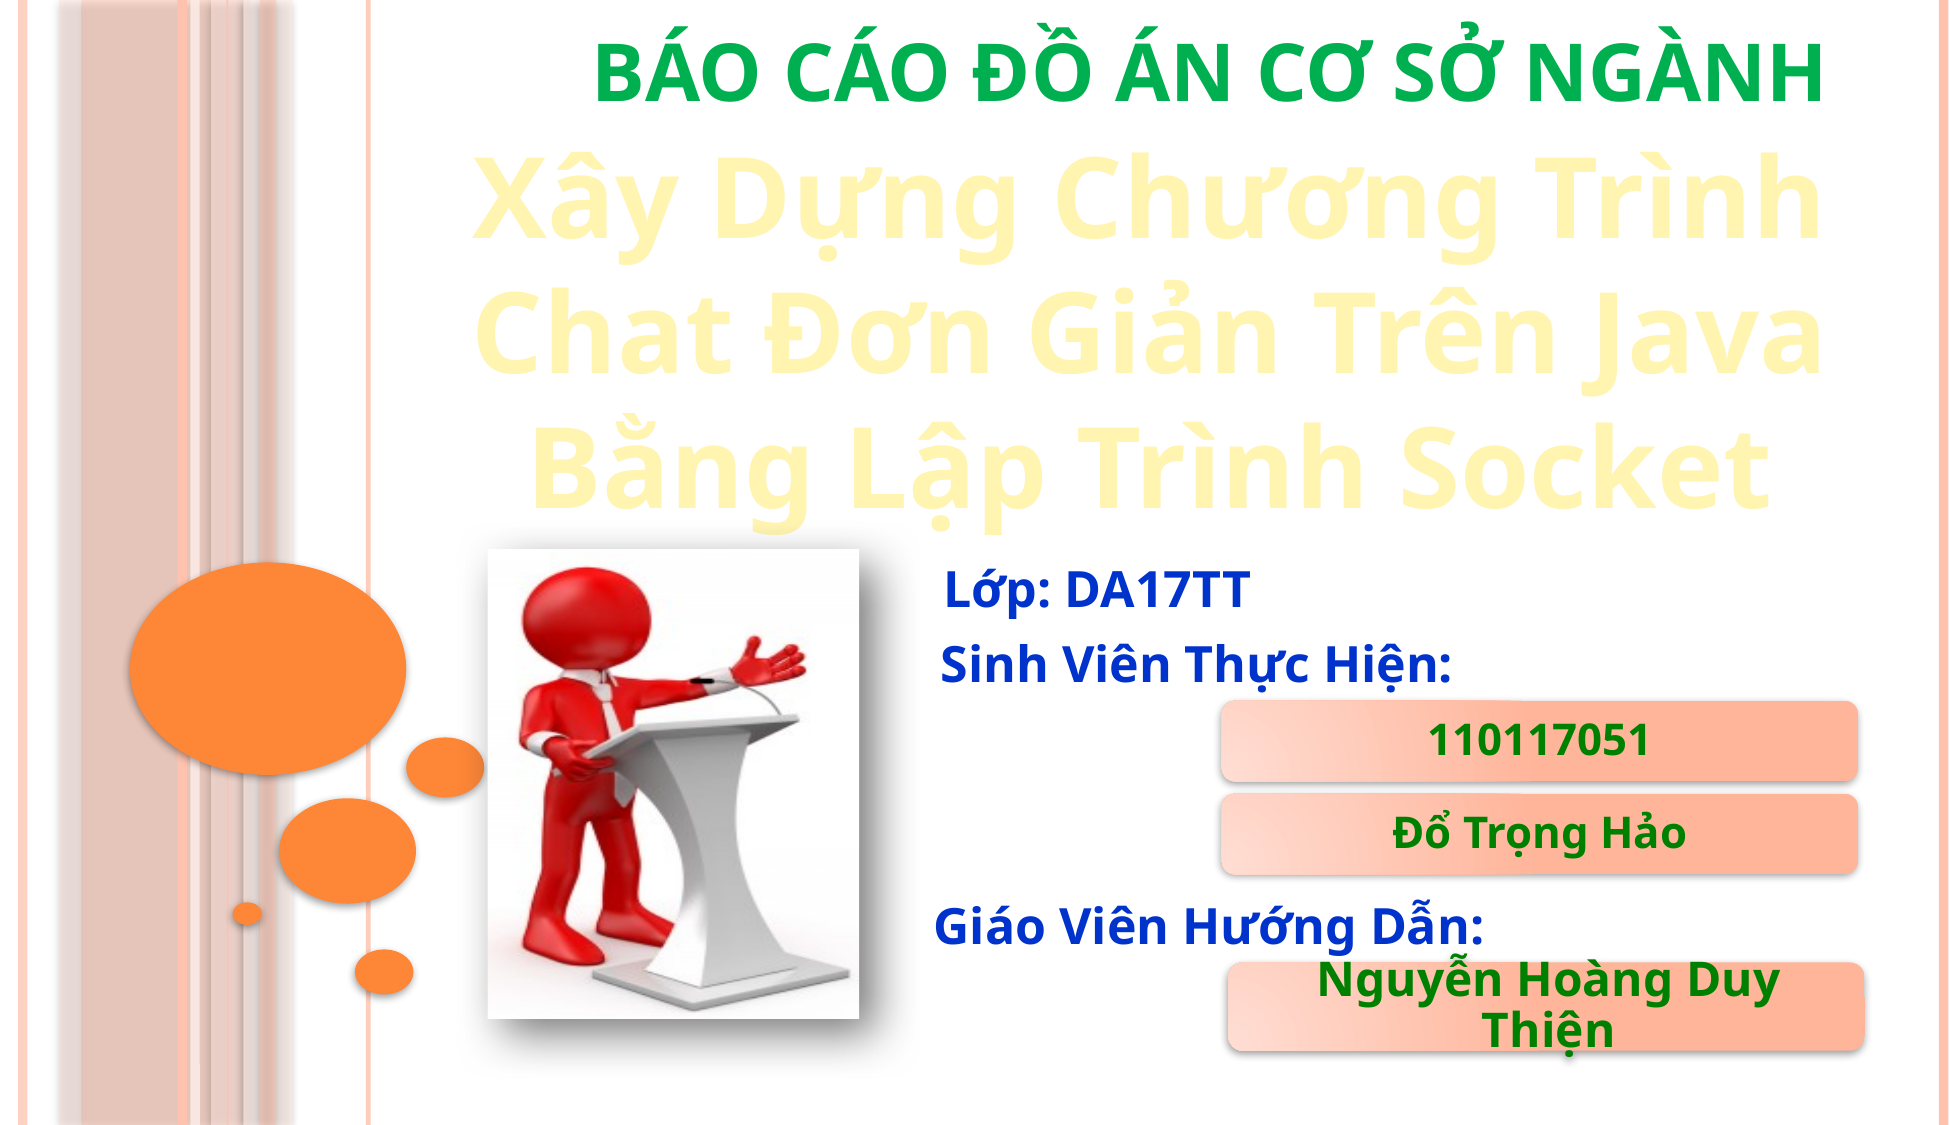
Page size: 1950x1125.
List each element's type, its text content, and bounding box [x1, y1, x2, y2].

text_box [1227, 961, 1866, 1063]
picture [486, 549, 860, 1020]
text_box Giáo Viên Hướng Dẫn: [918, 886, 1500, 962]
text_box Xây Dựng Chương Trình Chat Đơn Giản Trên Java Bằng Lập Trình Socket [350, 118, 1950, 538]
text_box Lớp: DA17TT [928, 549, 1267, 625]
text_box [1221, 793, 1859, 875]
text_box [1221, 700, 1859, 782]
title báo cáo đồ án cơ sở ngành [549, 11, 1950, 125]
text_box Sinh Viên Thực Hiện: [926, 624, 1469, 700]
